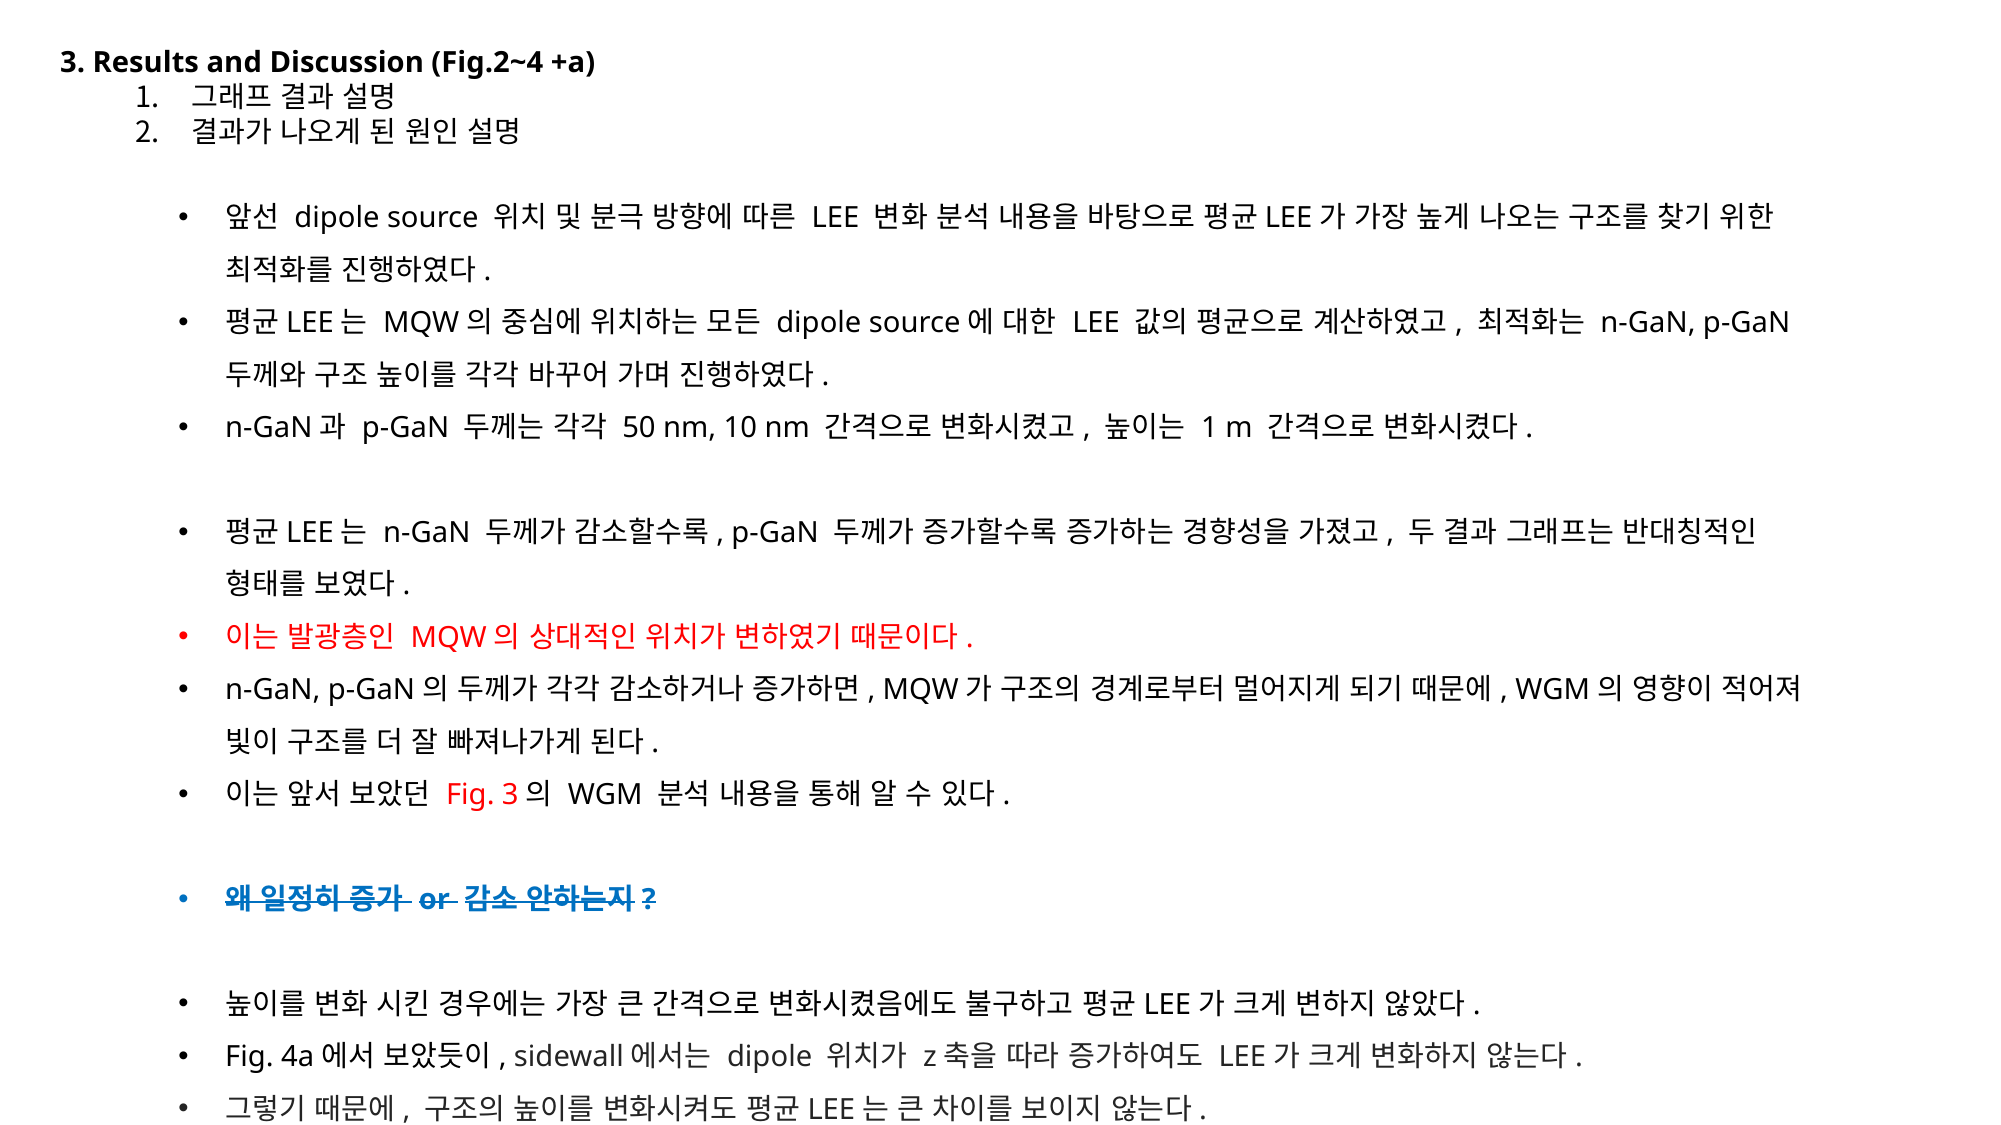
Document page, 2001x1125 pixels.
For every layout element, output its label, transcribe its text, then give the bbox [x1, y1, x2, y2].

text_box 3. Results and Discussion (Fig.2~4 +a) 그래프 결과 설명 결과가 나오게 된 원인 설명 [45, 35, 1046, 156]
